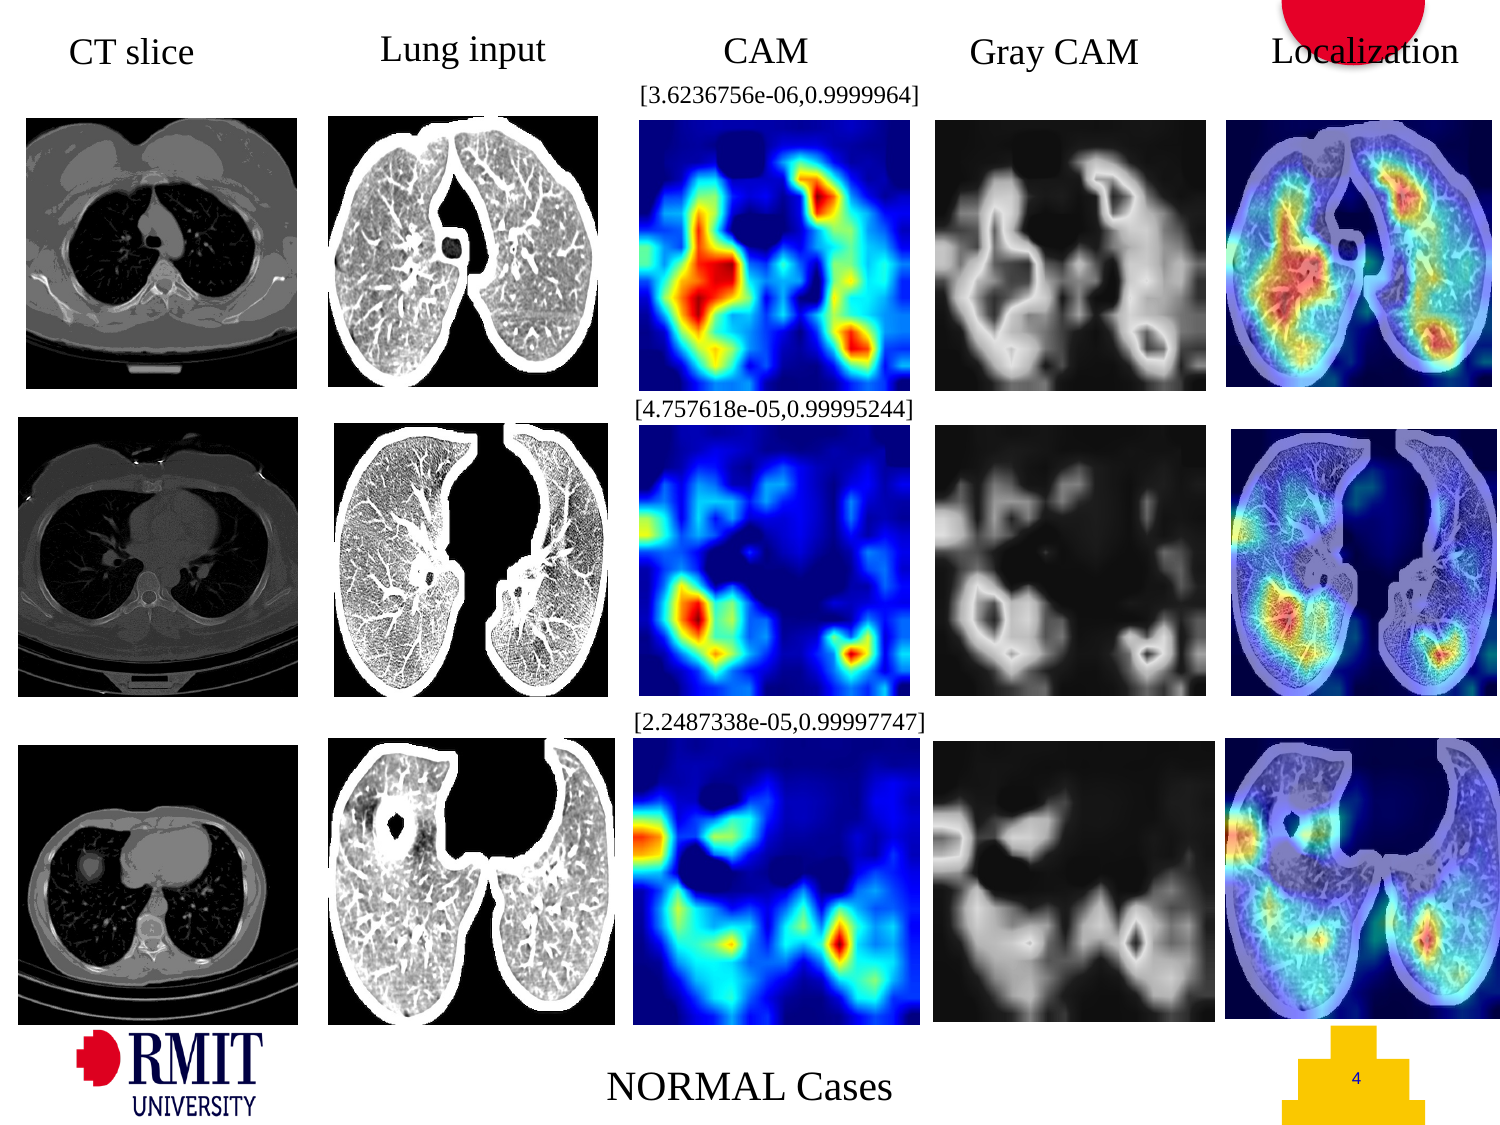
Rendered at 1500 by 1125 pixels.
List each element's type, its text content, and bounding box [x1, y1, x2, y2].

picture [1225, 120, 1493, 387]
picture [1225, 737, 1500, 1019]
picture [639, 425, 910, 696]
text_box Lung input [340, 17, 587, 77]
text_box NORMAL Cases [542, 1051, 957, 1116]
text_box CT slice [40, 19, 224, 80]
text_box Gray CAM [919, 19, 1189, 80]
picture [639, 120, 910, 391]
picture [328, 116, 599, 387]
picture [639, 180, 756, 378]
picture [935, 120, 1206, 391]
text_box Localization [1231, 18, 1500, 79]
picture [327, 738, 615, 1025]
picture [639, 509, 670, 546]
text_box [4.757618e-05,0.99995244] [619, 384, 929, 430]
picture [26, 118, 297, 389]
text_box [3.6236756e-06,0.9999964] [625, 71, 935, 117]
picture [334, 423, 608, 697]
picture [17, 745, 298, 1125]
picture [632, 811, 672, 873]
picture [935, 425, 1206, 696]
picture [1230, 429, 1497, 696]
picture [933, 741, 1215, 1022]
picture [632, 737, 921, 1026]
text_box CAM [674, 18, 858, 71]
picture [17, 417, 298, 697]
text_box [2.2487338e-05,0.99997747] [618, 698, 941, 743]
